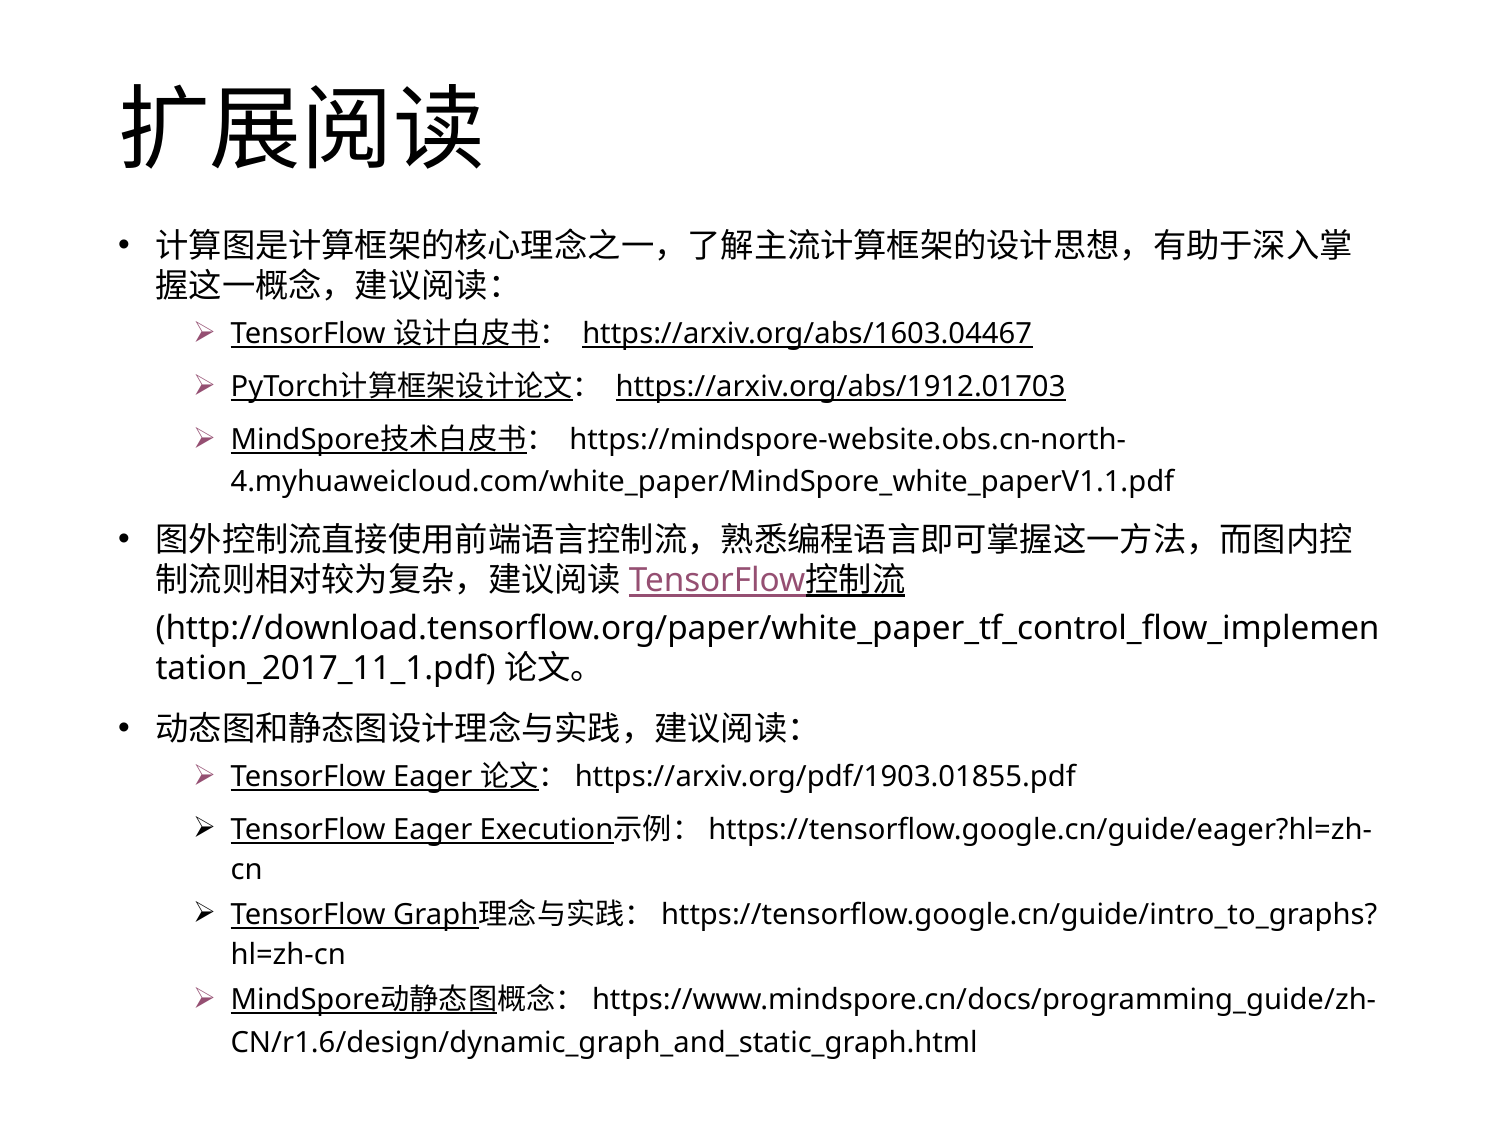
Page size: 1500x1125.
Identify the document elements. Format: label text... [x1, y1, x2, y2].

list 计算图是计算框架的核心理念之一，了解主流计算框架的设计思想，有助于深入掌握这一概念，建议阅读： TensorFlow 设计白皮书： https://arxiv.org/abs/1603.04467 PyTorch计算框架设计论文： https://arxiv.org/abs/1912.01703 MindSpore技术白皮书： https://mindspore-website.obs.cn-north-4.myhuaweicloud.com/white_paper/MindSpore_white_paperV1.1.pdf 图外控制流直接使用前端语言控制流，熟悉编程语言即可掌握这一方法，而图内控制流则相对较为复杂，建议阅读TensorFlow控制流 (http://download.tensorflow.org/paper/white_paper_tf_control_flow_implementation_2017_11_1.pdf)论文。 动态图和静态图设计理念与实践，建议阅读： TensorFlow Eager 论文：https://arxiv.org/pdf/1903.01855.pdf TensorFlow Eager Execution示例：https://tensorflow.google.cn/guide/eager?hl=zh-cn TensorFlow Graph理念与实践：https://tensorflow.google.cn/guide/intro_to_graphs?hl=zh-cn MindSpore动静态图概念：https://www.mindspore.cn/docs/programming_guide/zh-CN/r1.6/design/dynamic_graph_and_static_graph.html [103, 216, 1397, 1013]
title 扩展阅读 [103, 22, 1397, 216]
